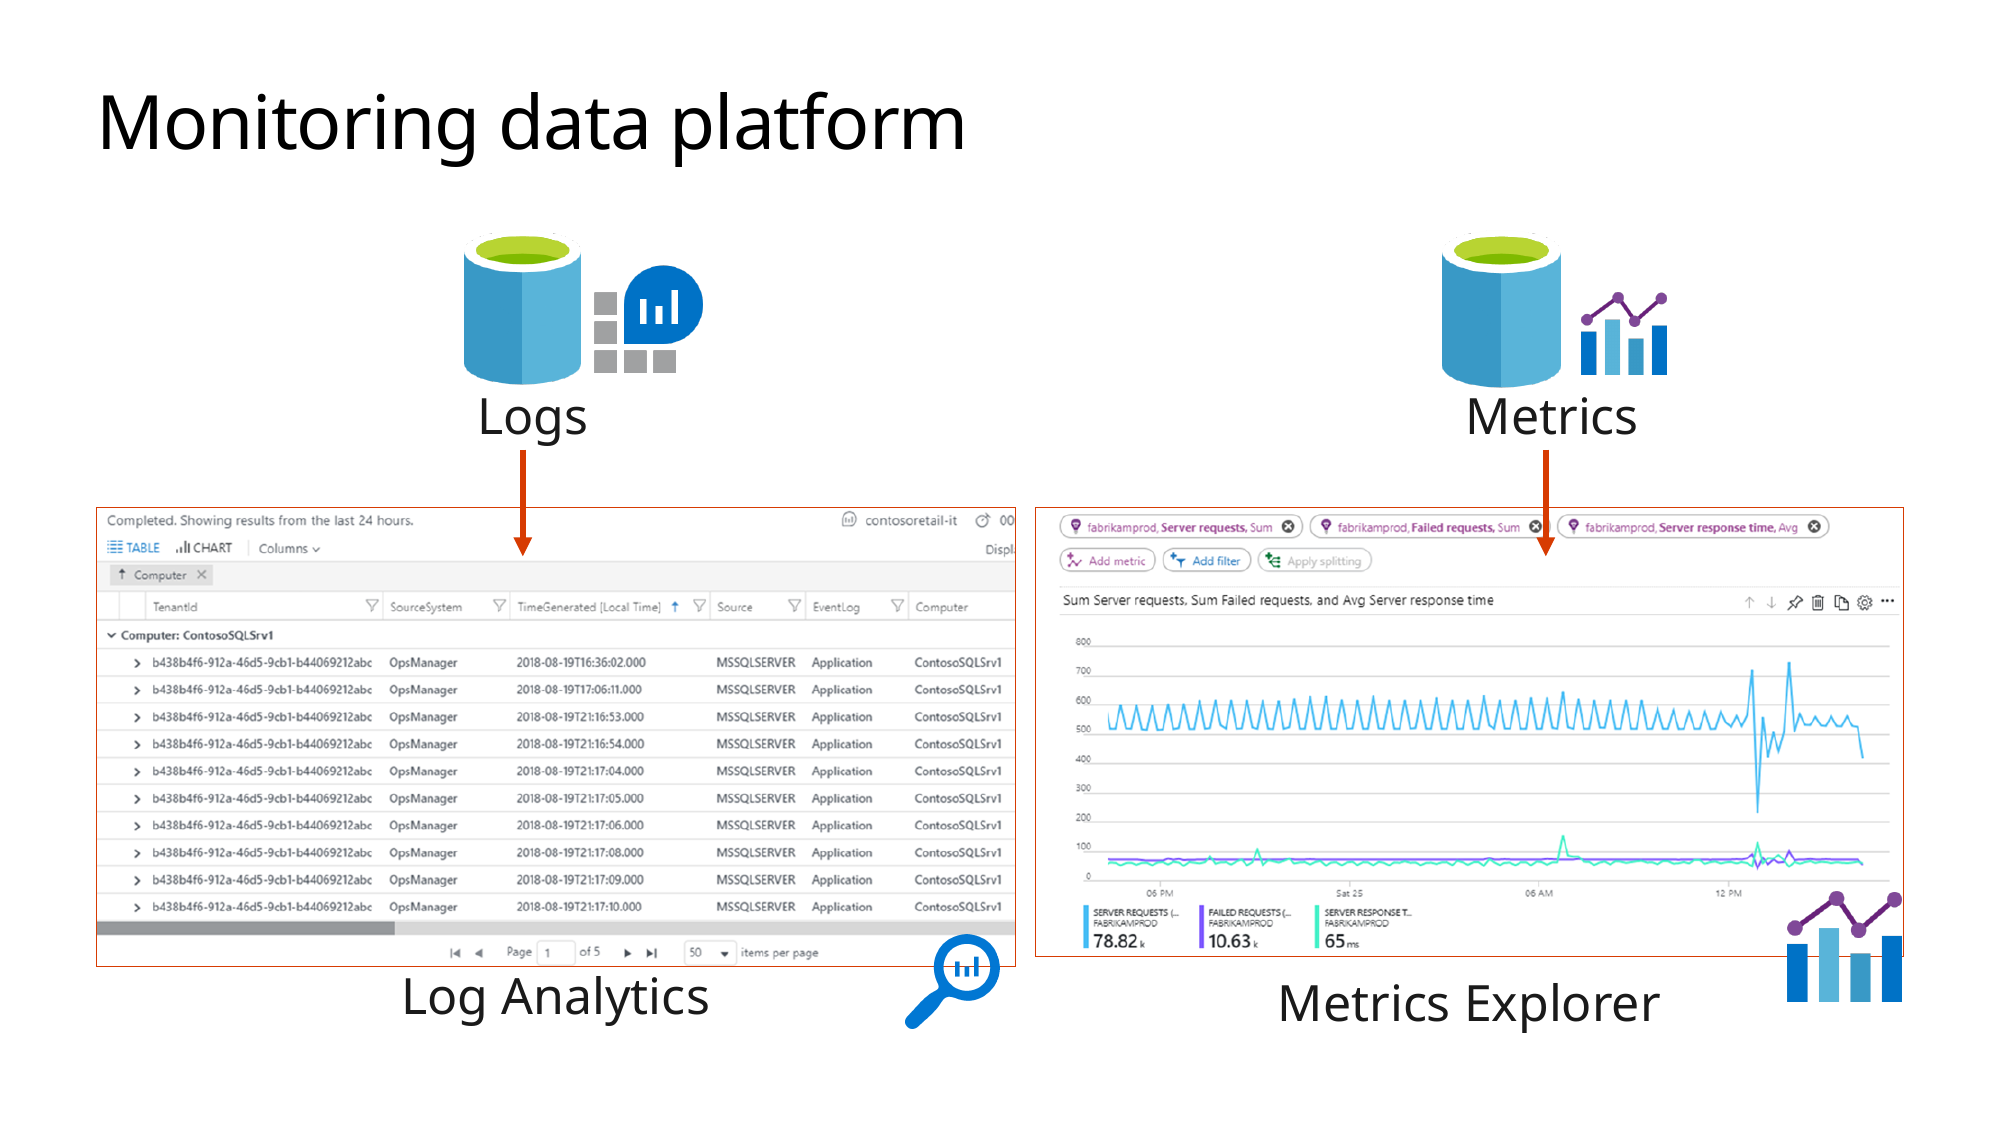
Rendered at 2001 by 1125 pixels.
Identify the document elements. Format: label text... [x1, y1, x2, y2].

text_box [96, 230, 1016, 1030]
title Monitoring data platform [96, 75, 1904, 166]
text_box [1035, 230, 1904, 1033]
